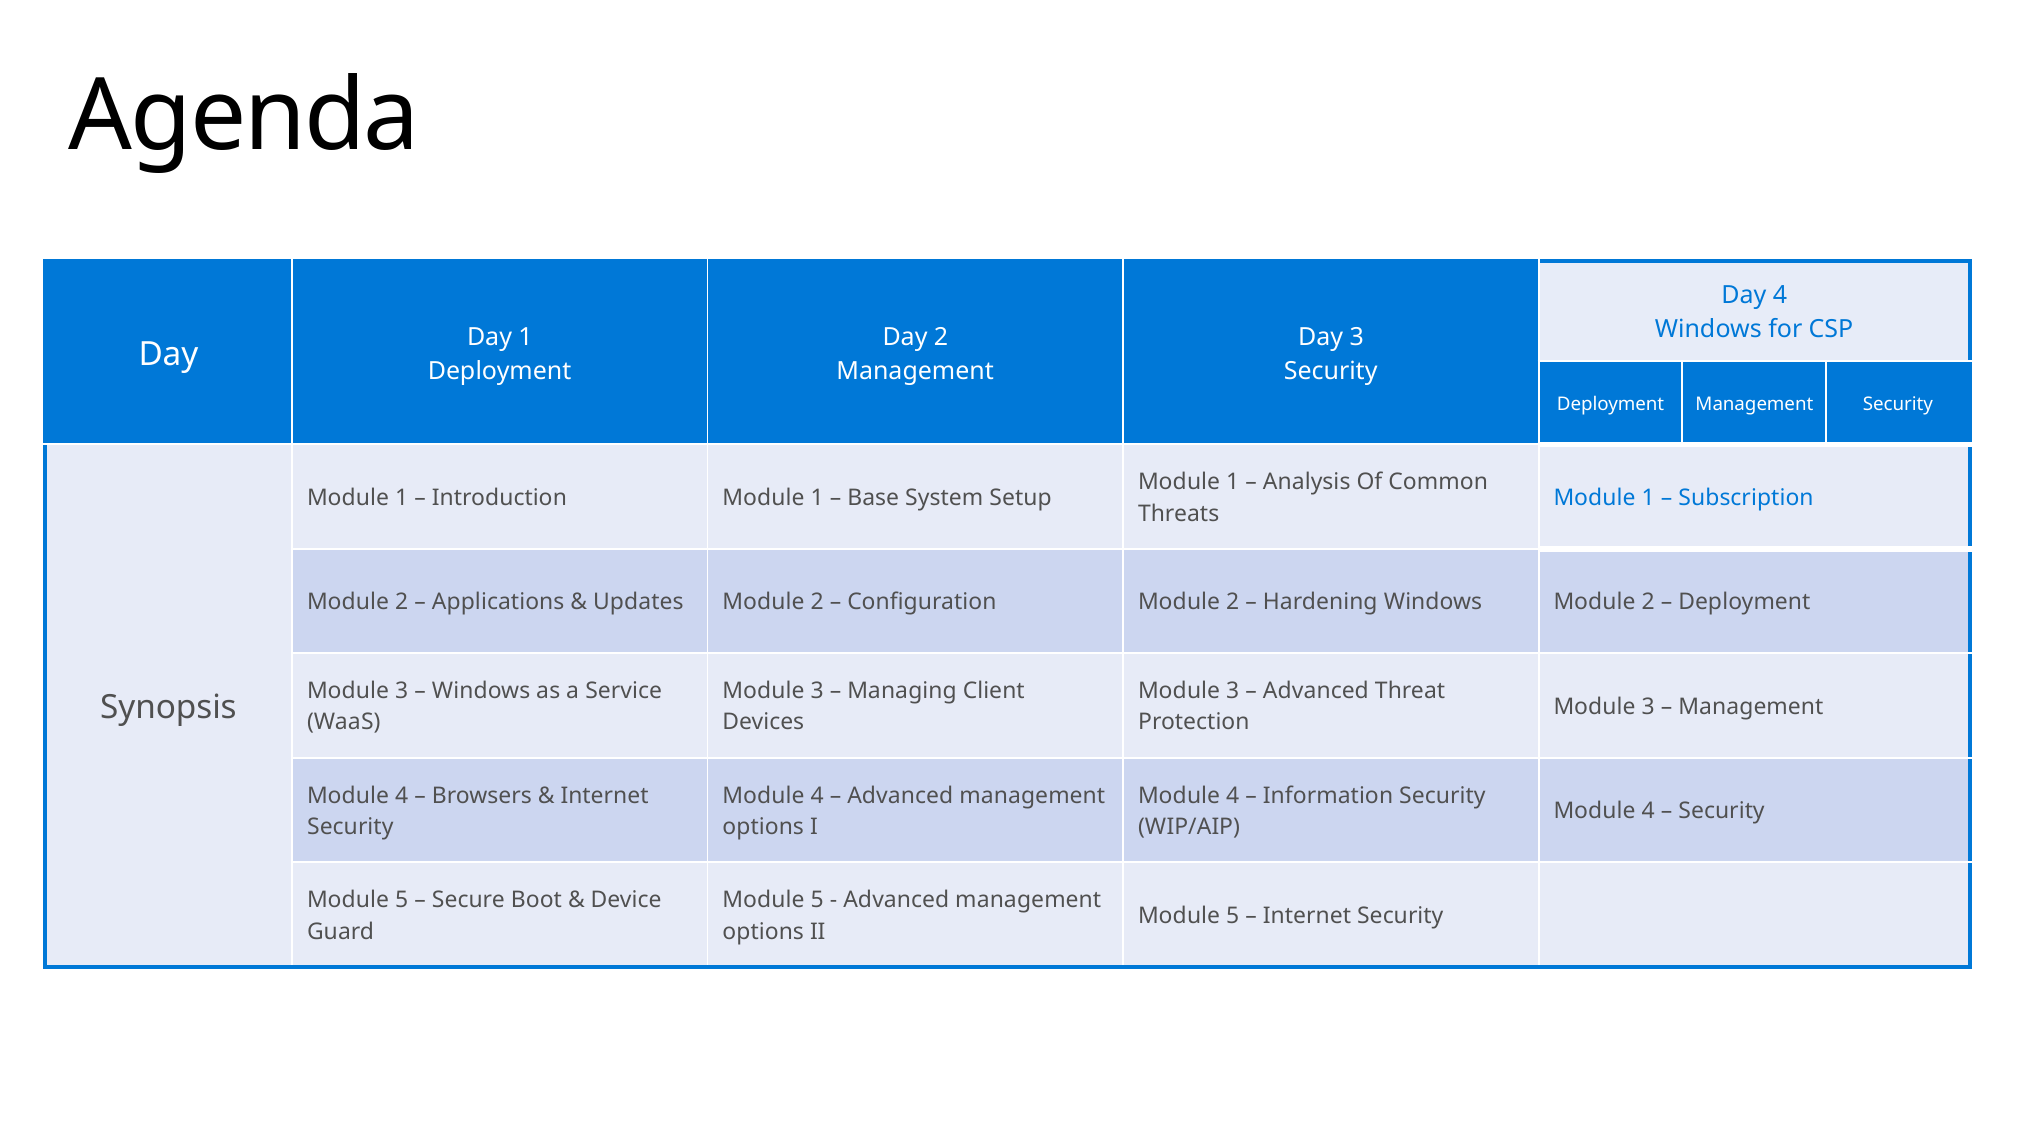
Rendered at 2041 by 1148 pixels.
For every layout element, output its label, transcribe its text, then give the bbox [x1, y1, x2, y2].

table_cell Module 1 – Analysis Of Common Threats [1124, 445, 1538, 548]
table_cell Module 2 – Hardening Windows [1124, 550, 1538, 652]
table_cell Module 3 – Advanced Threat Protection [1124, 654, 1538, 757]
table_cell Module 5 – Secure Boot & Device Guard [293, 863, 707, 965]
table_cell Module 4 – Security [1540, 759, 1968, 861]
table_header Day 1 Deployment [293, 263, 707, 443]
table_cell Module 3 – Windows as a Service (WaaS) [293, 654, 707, 757]
table_cell Module 2 – Configuration [708, 550, 1122, 652]
table_header Day 2 Management [708, 263, 1122, 443]
table_cell Module 2 – Deployment [1540, 552, 1968, 652]
table_cell Module 1 – Base System Setup [708, 445, 1122, 548]
table_header Day 4 Windows for CSP [1540, 263, 1968, 360]
table_cell Management [1683, 362, 1825, 442]
table_cell Module 4 – Browsers & Internet Security [293, 759, 707, 861]
table_cell Module 2 – Applications & Updates [293, 550, 707, 652]
table_cell [1540, 863, 1968, 965]
table_cell Security [1827, 362, 1968, 442]
table_header Day [47, 263, 291, 443]
table_cell Module 1 – Subscription [1540, 447, 1968, 546]
table_cell Synopsis [47, 445, 291, 965]
table_cell Deployment [1540, 362, 1681, 442]
table_cell Module 4 – Advanced management options I [708, 759, 1122, 861]
table_cell Module 4 – Information Security (WIP/AIP) [1124, 759, 1538, 861]
table_cell Module 1 – Introduction [293, 445, 707, 548]
table_cell Module 5 – Internet Security [1124, 863, 1538, 965]
table_header Day 3 Security [1124, 263, 1538, 443]
table_cell Module 3 – Managing Client Devices [708, 654, 1122, 757]
title Agenda [45, 48, 1996, 199]
table_cell Module 5 - Advanced management options II [708, 863, 1122, 965]
table_cell Module 3 – Management [1540, 654, 1968, 757]
